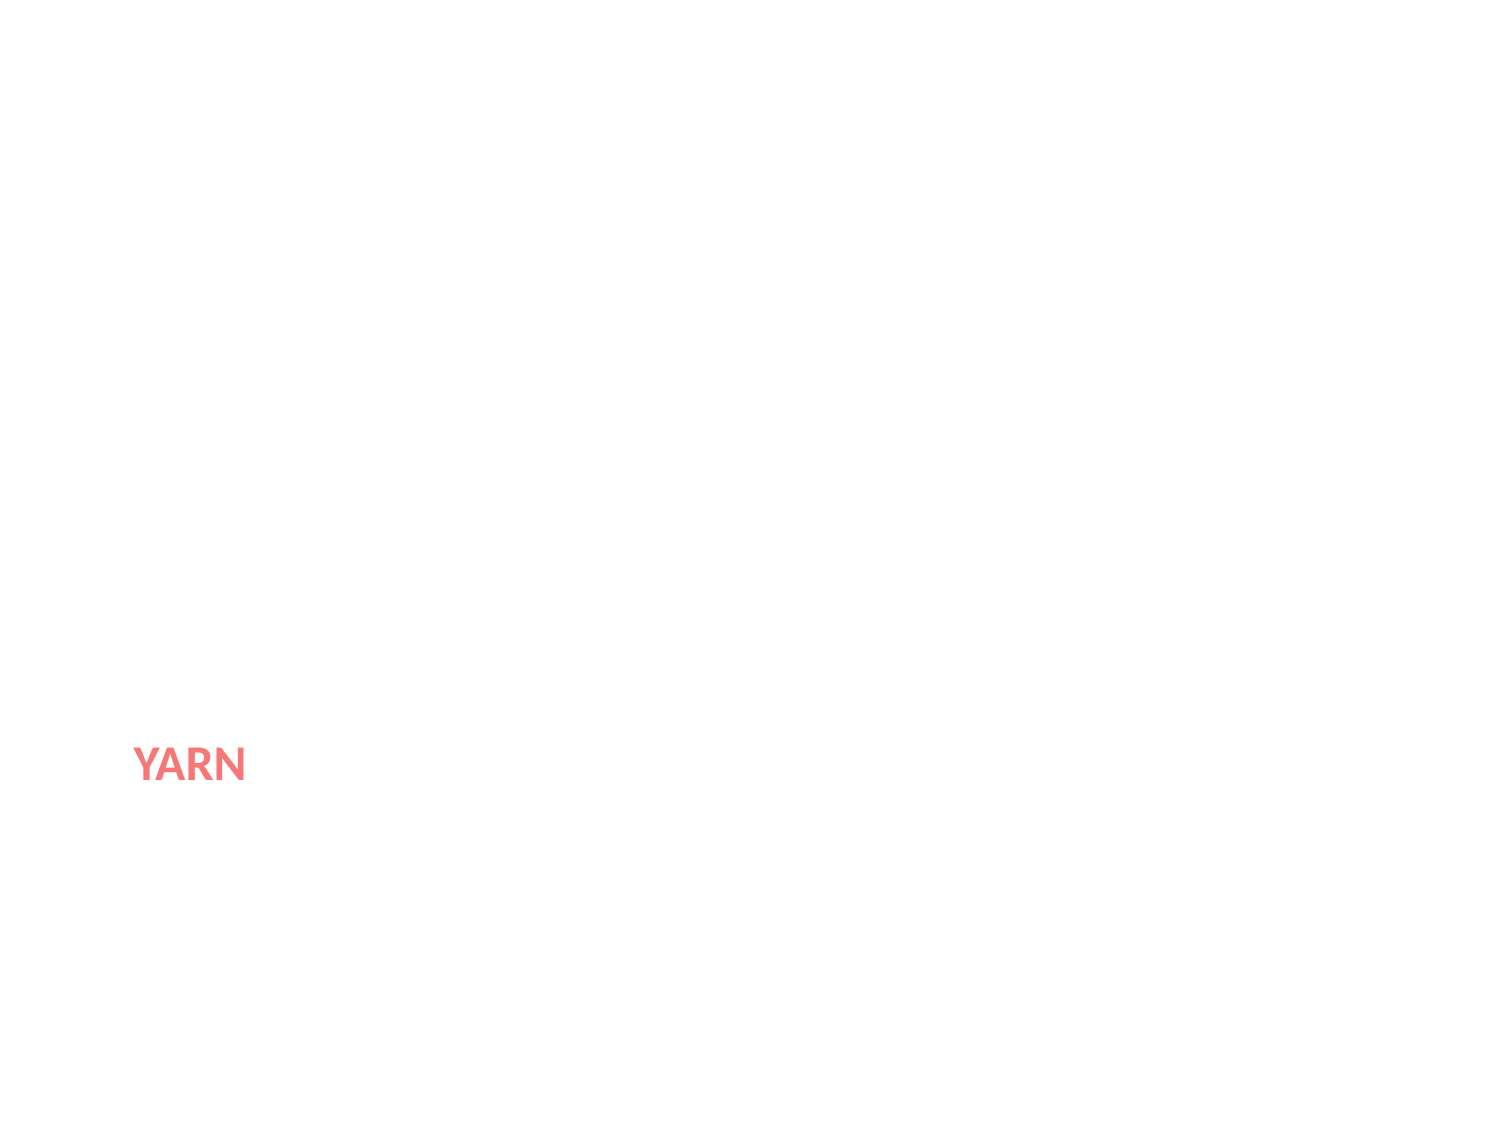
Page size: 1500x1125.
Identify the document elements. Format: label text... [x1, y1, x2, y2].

title YARN [118, 722, 1394, 947]
